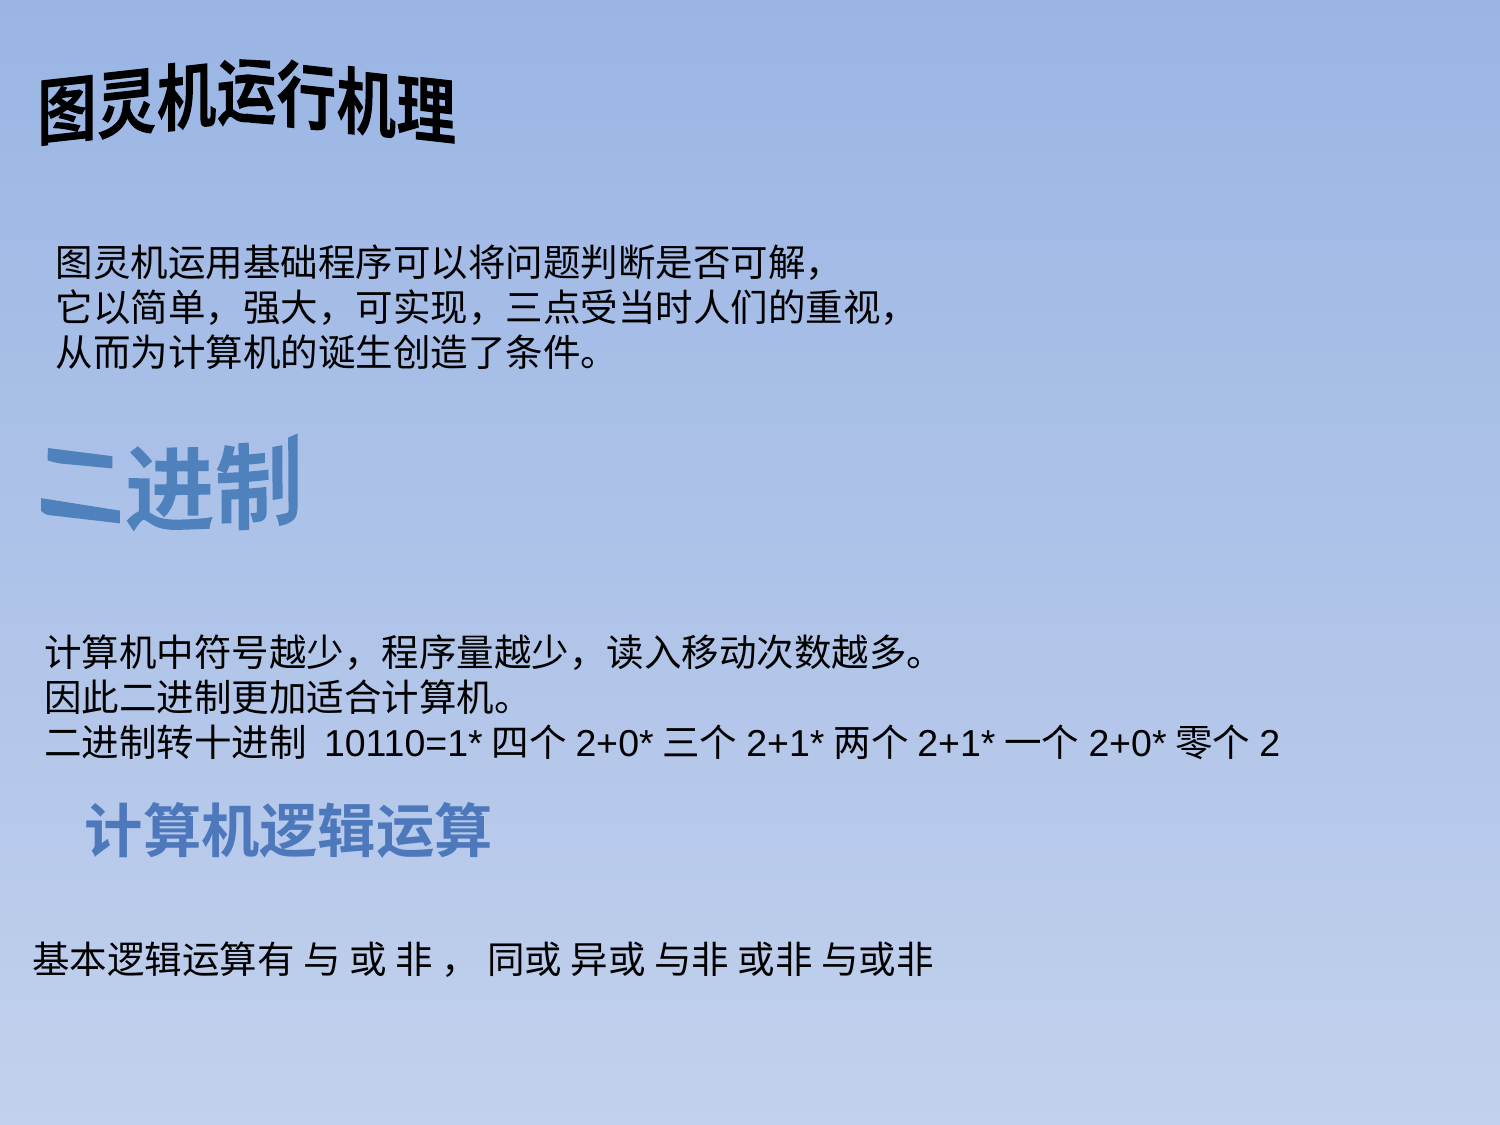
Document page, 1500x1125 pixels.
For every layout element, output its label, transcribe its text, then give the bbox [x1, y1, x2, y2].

text_box 图灵机运用基础程序可以将问题判断是否可解， 它以简单，强大，可实现，三点受当时人们的重视， 从而为计算机的诞生创造了条件。 [41, 231, 1034, 382]
text_box 基本逻辑运算有 与 或 非 ， 同或 异或 与非 或非 与或非 [17, 928, 1022, 989]
text_box 计算机中符号越少，程序量越少，读入移动次数越多。 因此二进制更加适合计算机。 二进制转十进制 10110=1*四个2+0*三个2+1*两个2+1*一个2+0*零个2 [29, 621, 1447, 772]
text_box 计算机逻辑运算 [17, 786, 561, 872]
